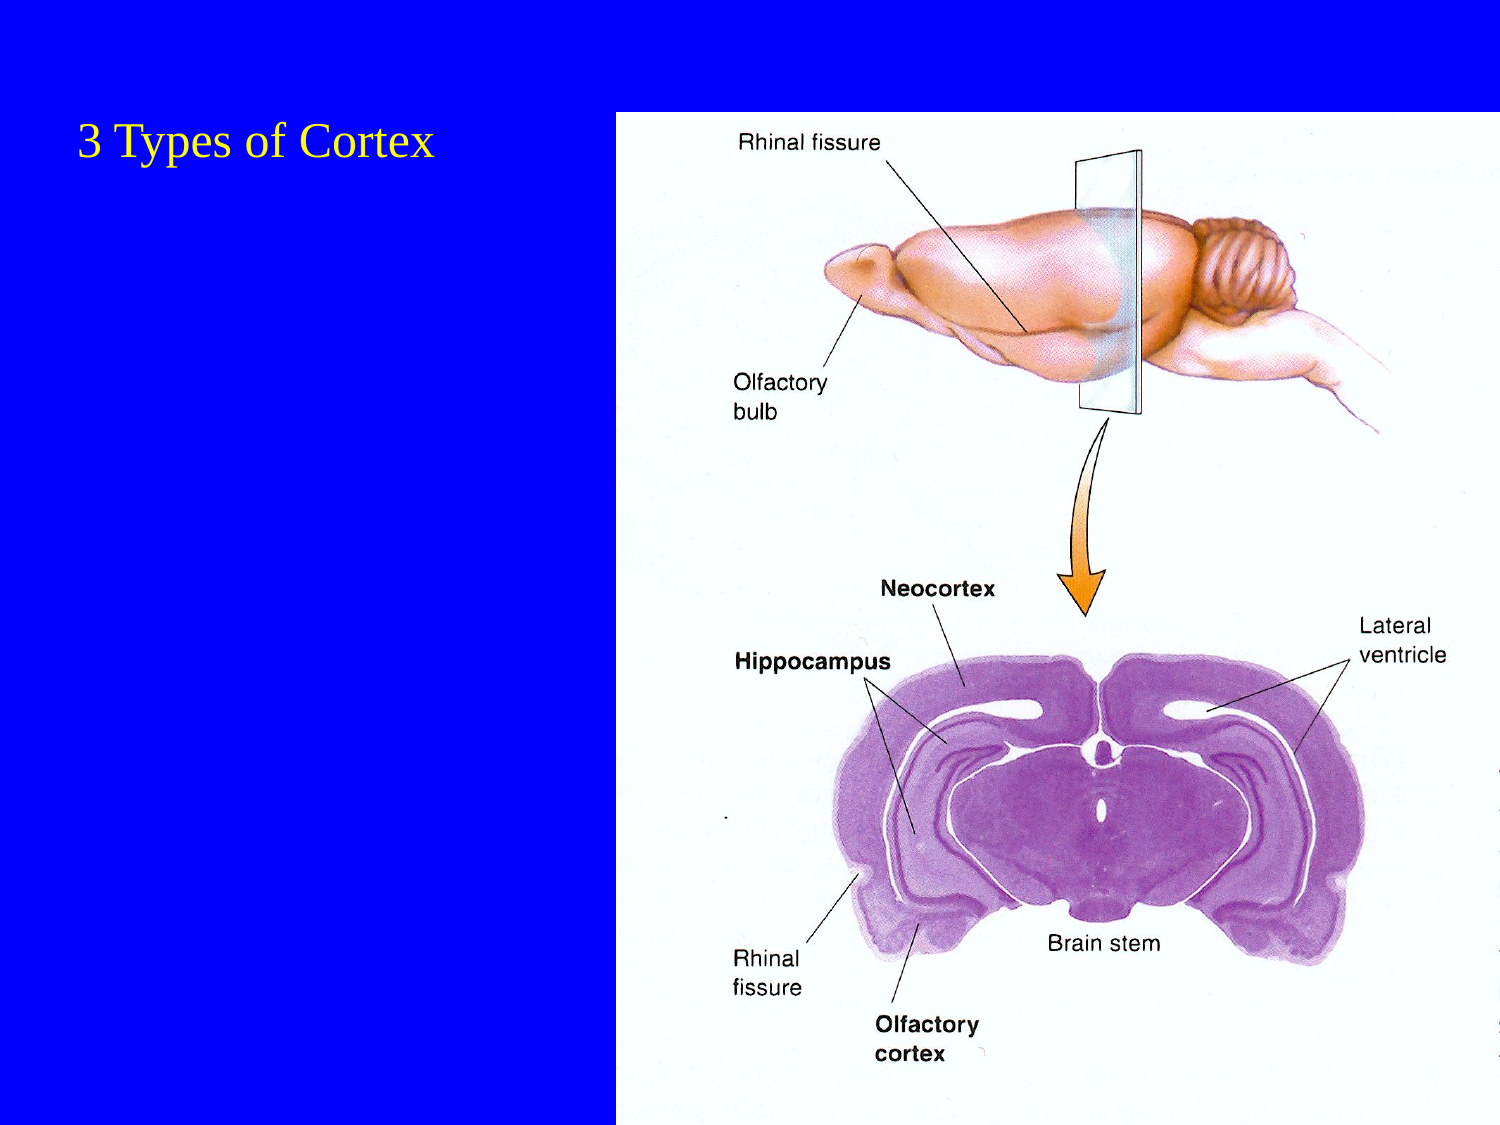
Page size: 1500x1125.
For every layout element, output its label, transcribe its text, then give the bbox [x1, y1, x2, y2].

picture [616, 112, 1500, 1125]
text_box 3 Types of Cortex [62, 99, 513, 175]
